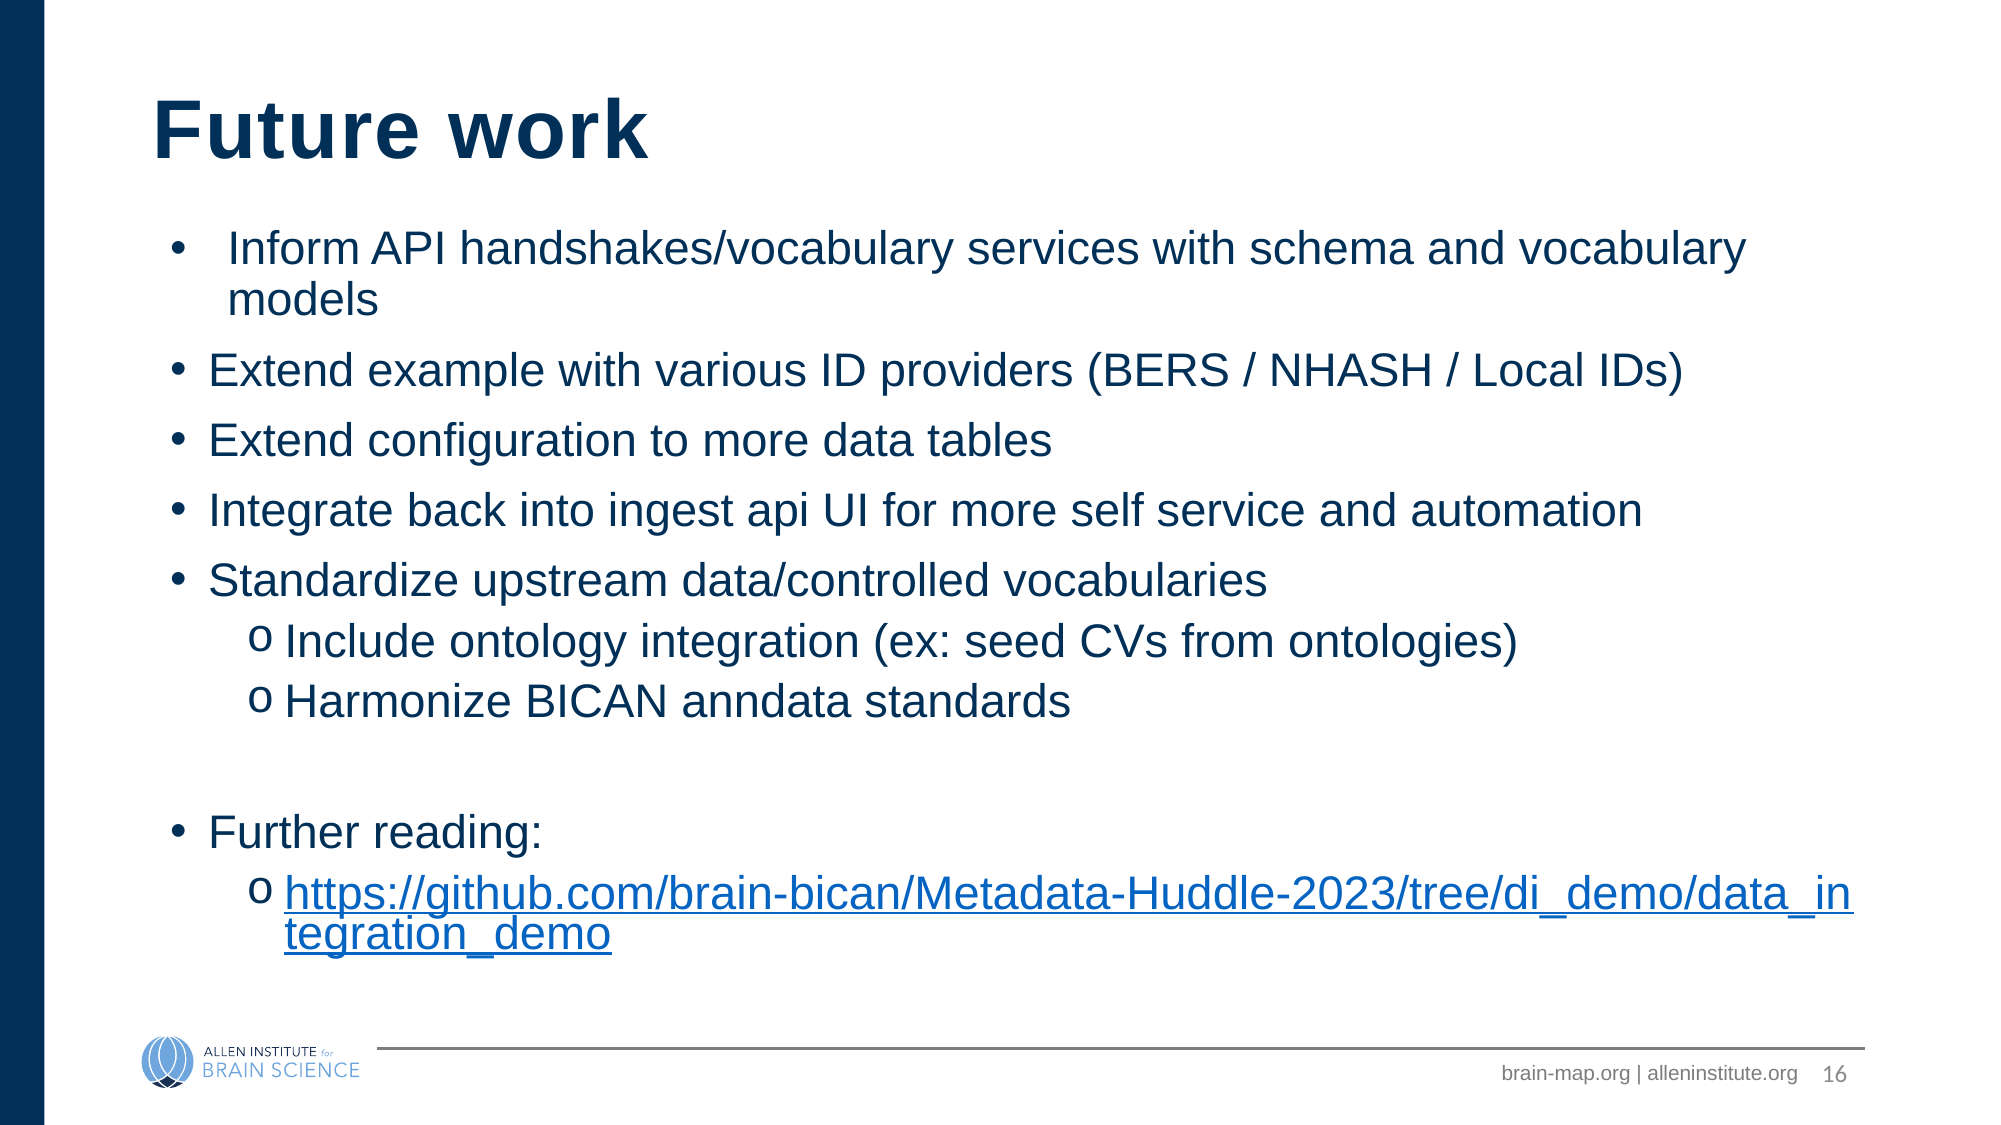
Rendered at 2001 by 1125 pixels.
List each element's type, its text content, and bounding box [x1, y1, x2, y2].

text_box Inform API handshakes/vocabulary services with schema and vocabulary models Extend example with various ID providers (BERS / NHASH / Local IDs) Extend configuration to more data tables Integrate back into ingest api UI for more self service and automation Standardize upstream data/controlled vocabularies Include ontology integration (ex: seed CVs from ontologies) Harmonize BICAN anndata standards Further reading: https://github.com/brain-bican/Metadata-Huddle-2023/tree/di_demo/data_integration_demo [155, 217, 1881, 931]
title Future work [137, 37, 1863, 184]
